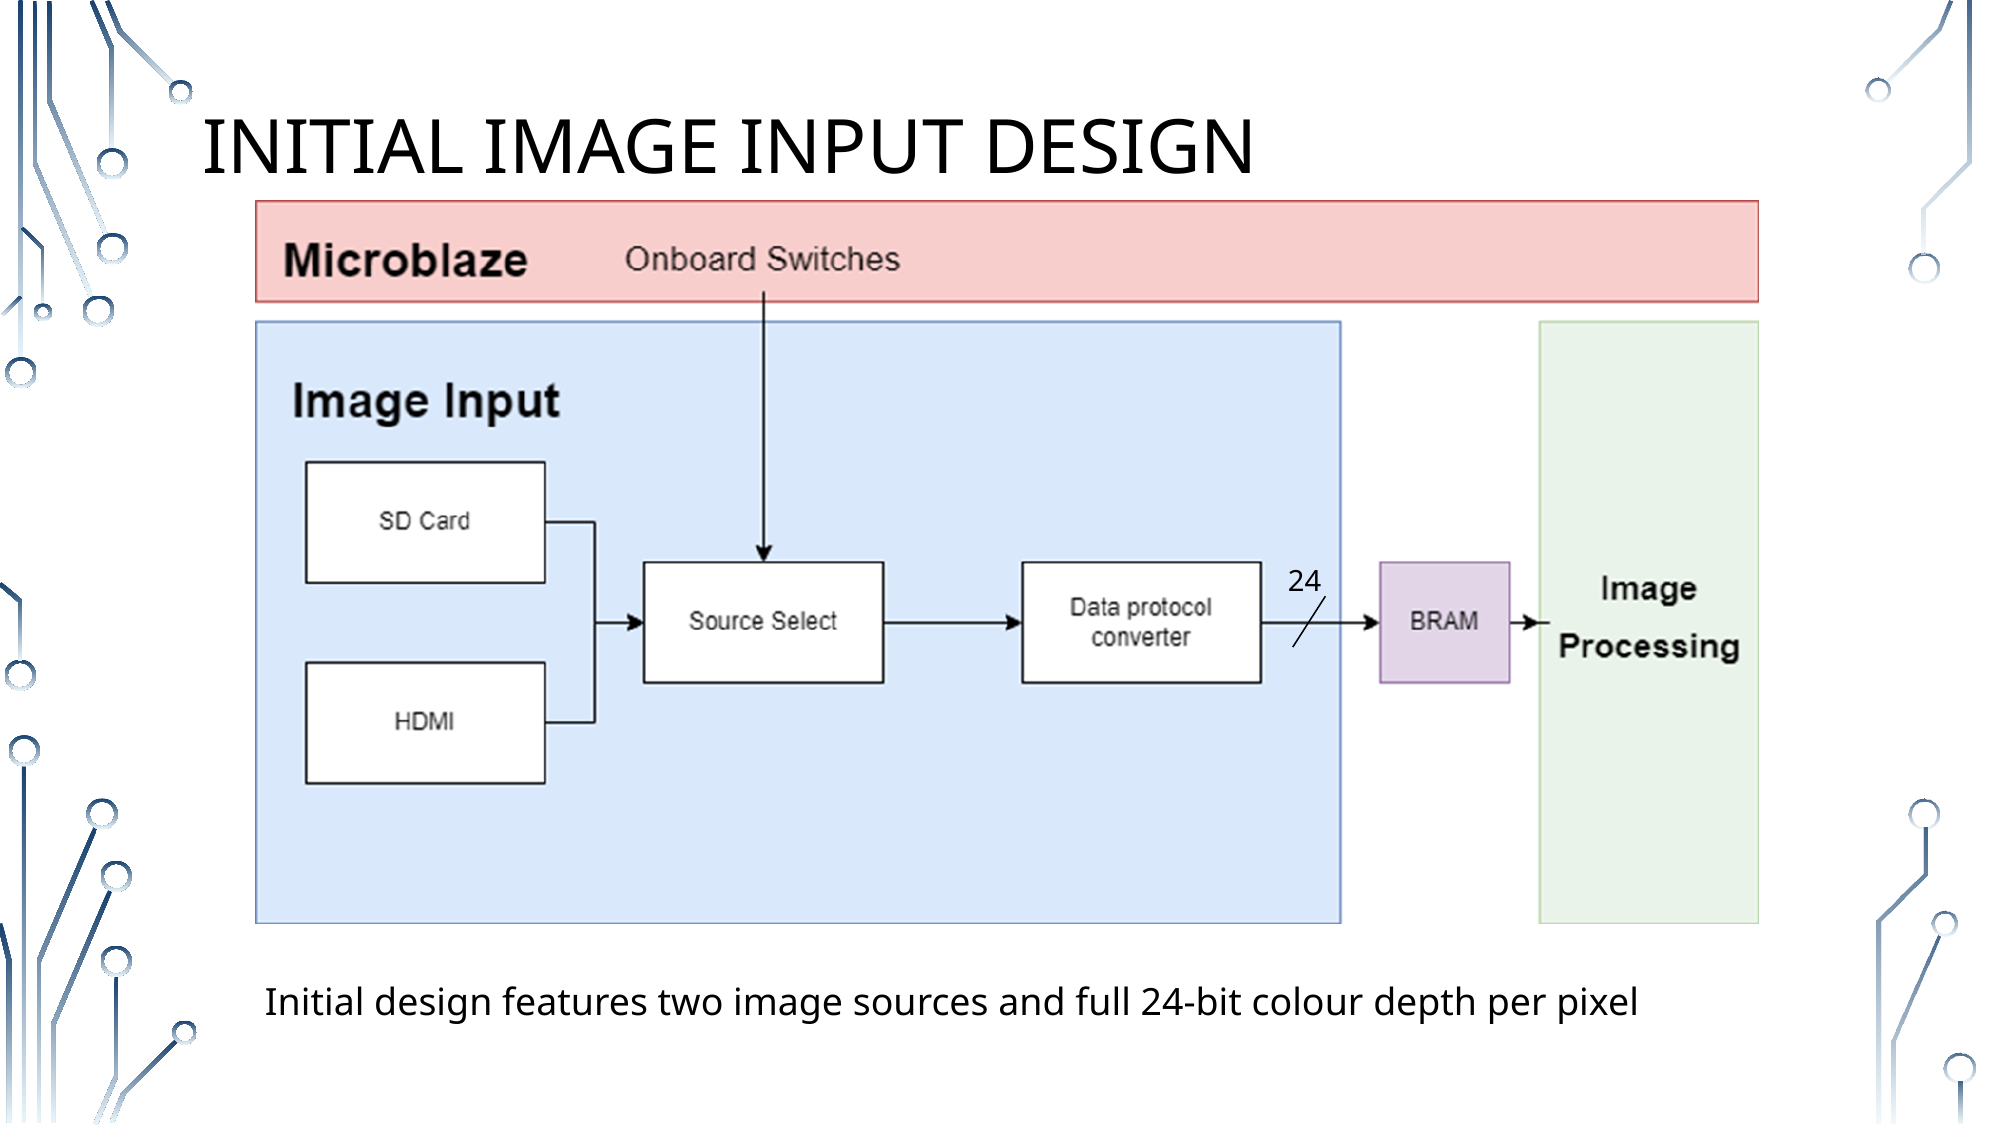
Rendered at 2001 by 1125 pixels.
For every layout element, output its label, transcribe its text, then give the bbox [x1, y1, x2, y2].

picture [254, 200, 1759, 925]
text_box Initial design features two image sources and full 24-bit colour depth per pixel [249, 970, 1780, 1031]
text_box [1292, 595, 1326, 648]
text_box Initial Image Input Design [187, 101, 1813, 185]
